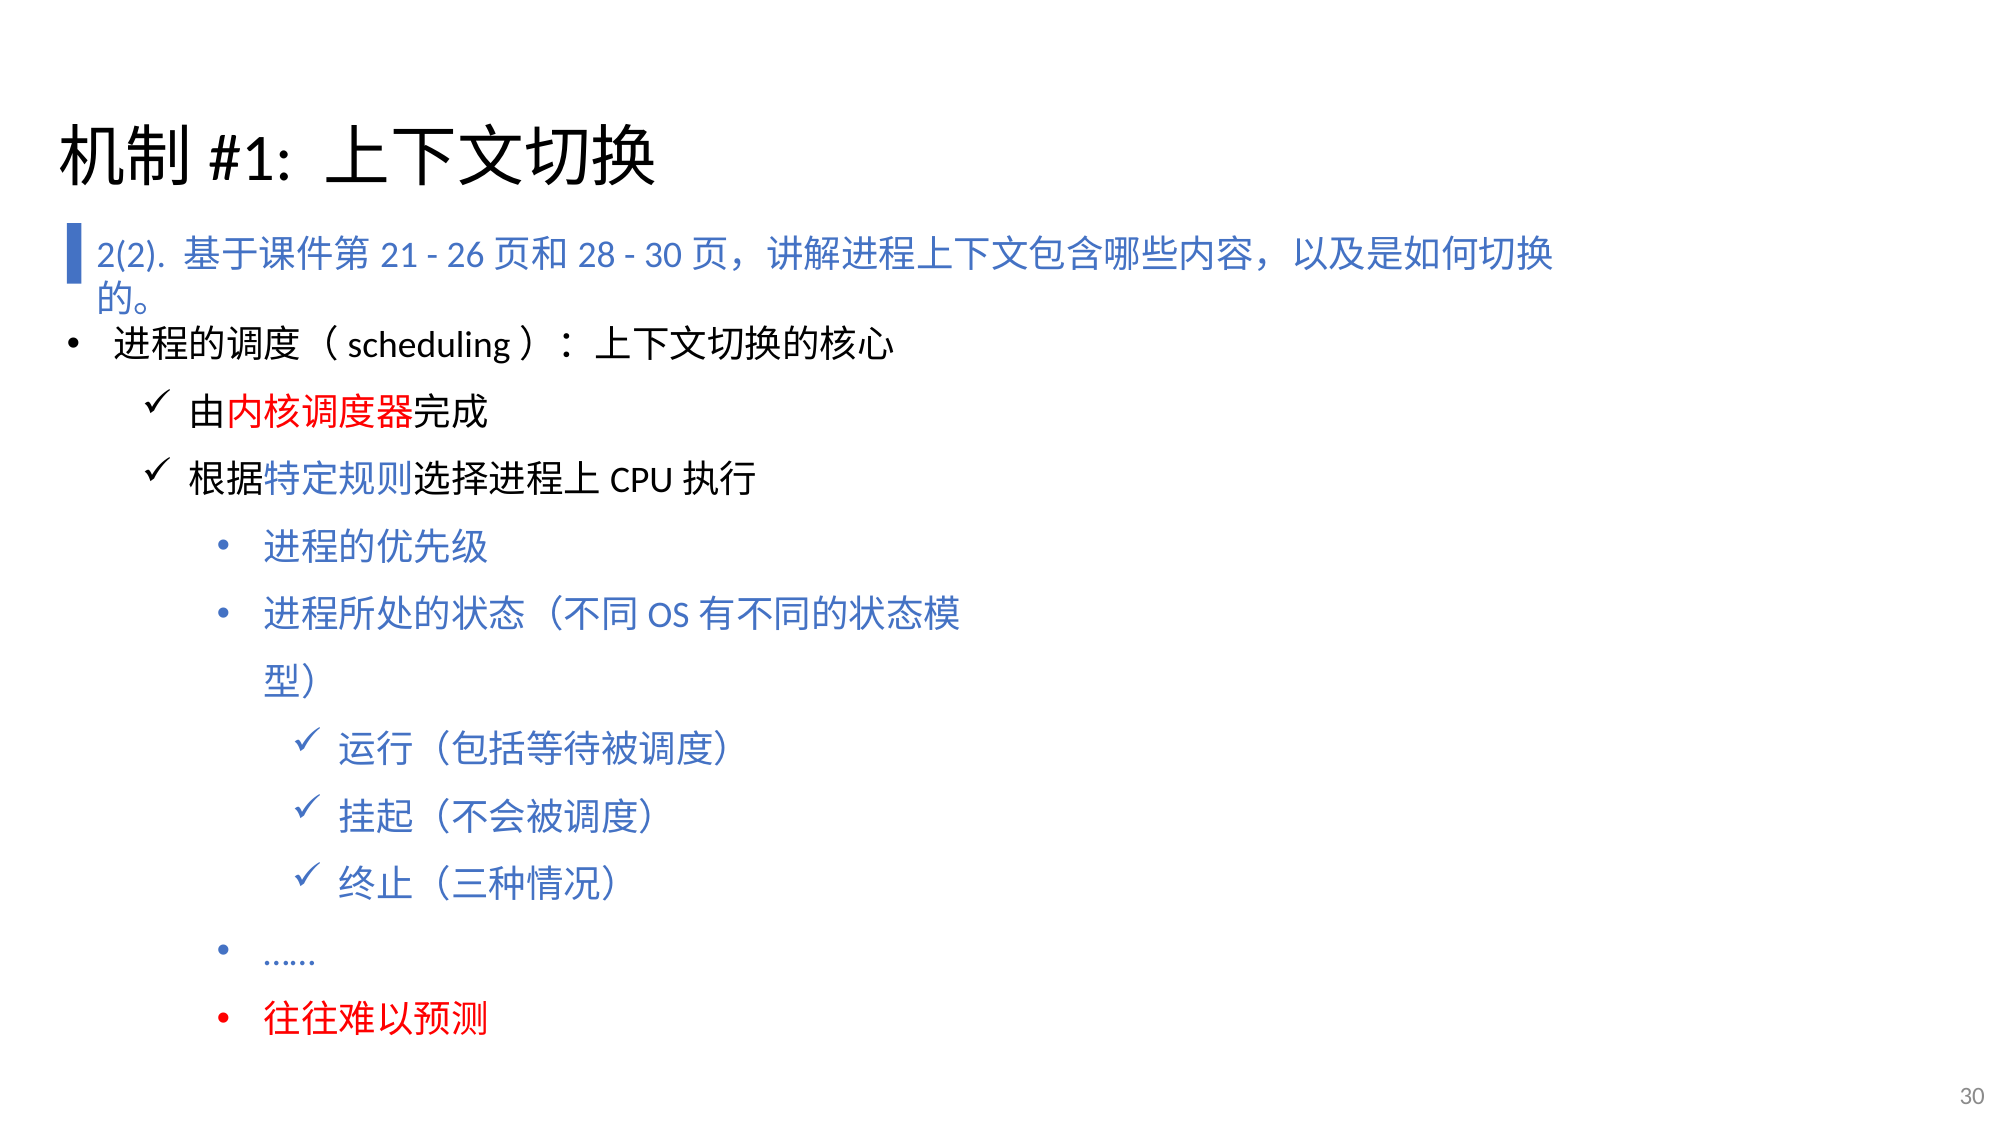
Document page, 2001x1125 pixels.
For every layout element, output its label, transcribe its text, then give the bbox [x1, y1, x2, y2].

text_box 2(2). 基于课件第21 - 26页和28 - 30页，讲解进程上下文包含哪些内容，以及是如何切换的。 [81, 223, 1590, 328]
slide_number 30 [1550, 1065, 2000, 1125]
text_box [66, 222, 83, 285]
text_box 机制#1: 上下文切换 [44, 106, 882, 201]
text_box 进程的调度（scheduling）：上下文切换的核心 由内核调度器完成 根据特定规则选择进程上CPU执行 进程的优先级 进程所处的状态（不同OS有不同的状态模型） 运行（包括等待被调度） 挂起（不会被调度） 终止（三种情况） …… 往往难以预测 [52, 290, 1000, 1048]
